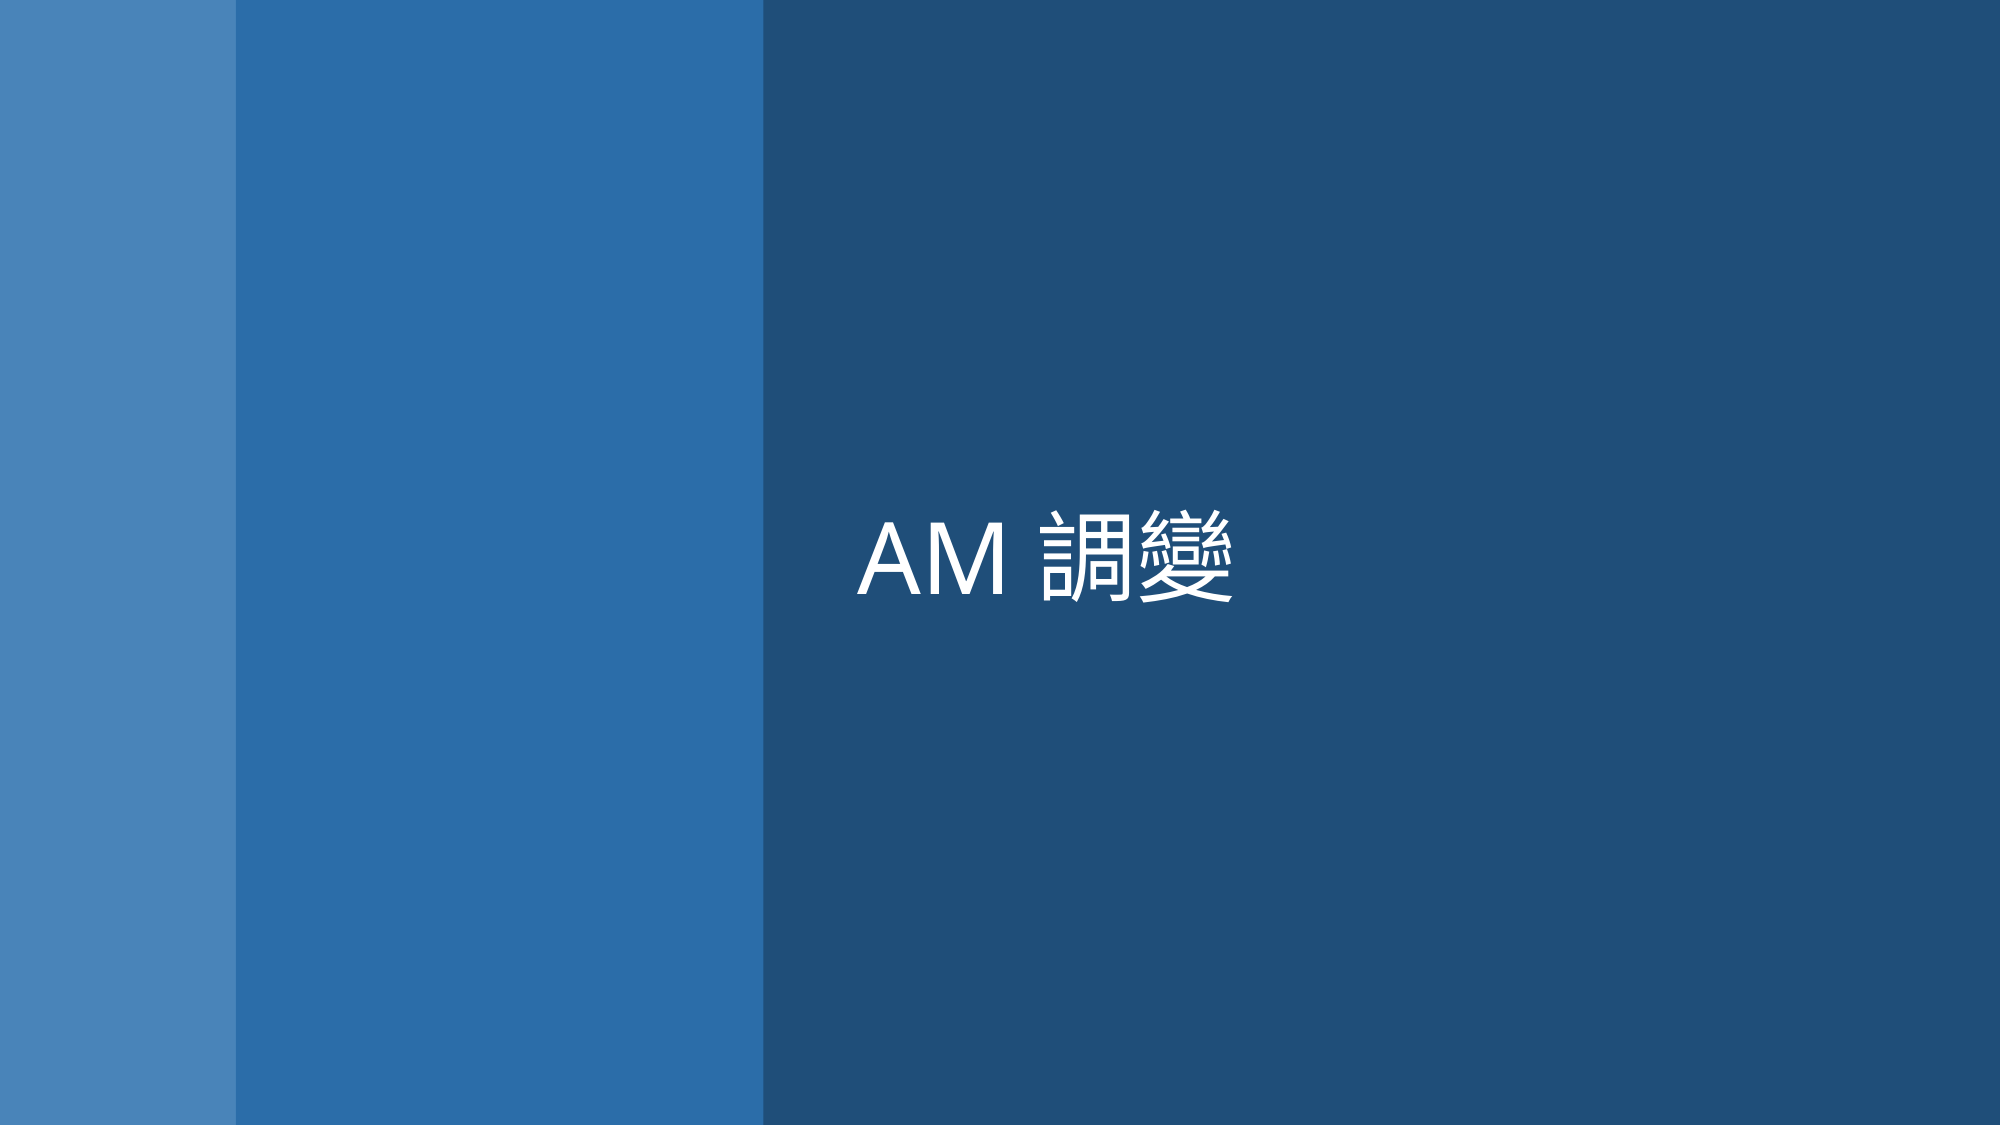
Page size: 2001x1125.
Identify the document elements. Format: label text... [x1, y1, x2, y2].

text_box [235, 0, 764, 1125]
title AM調變 [843, 162, 1868, 963]
text_box [0, 0, 235, 1125]
text_box [764, 0, 2000, 1125]
